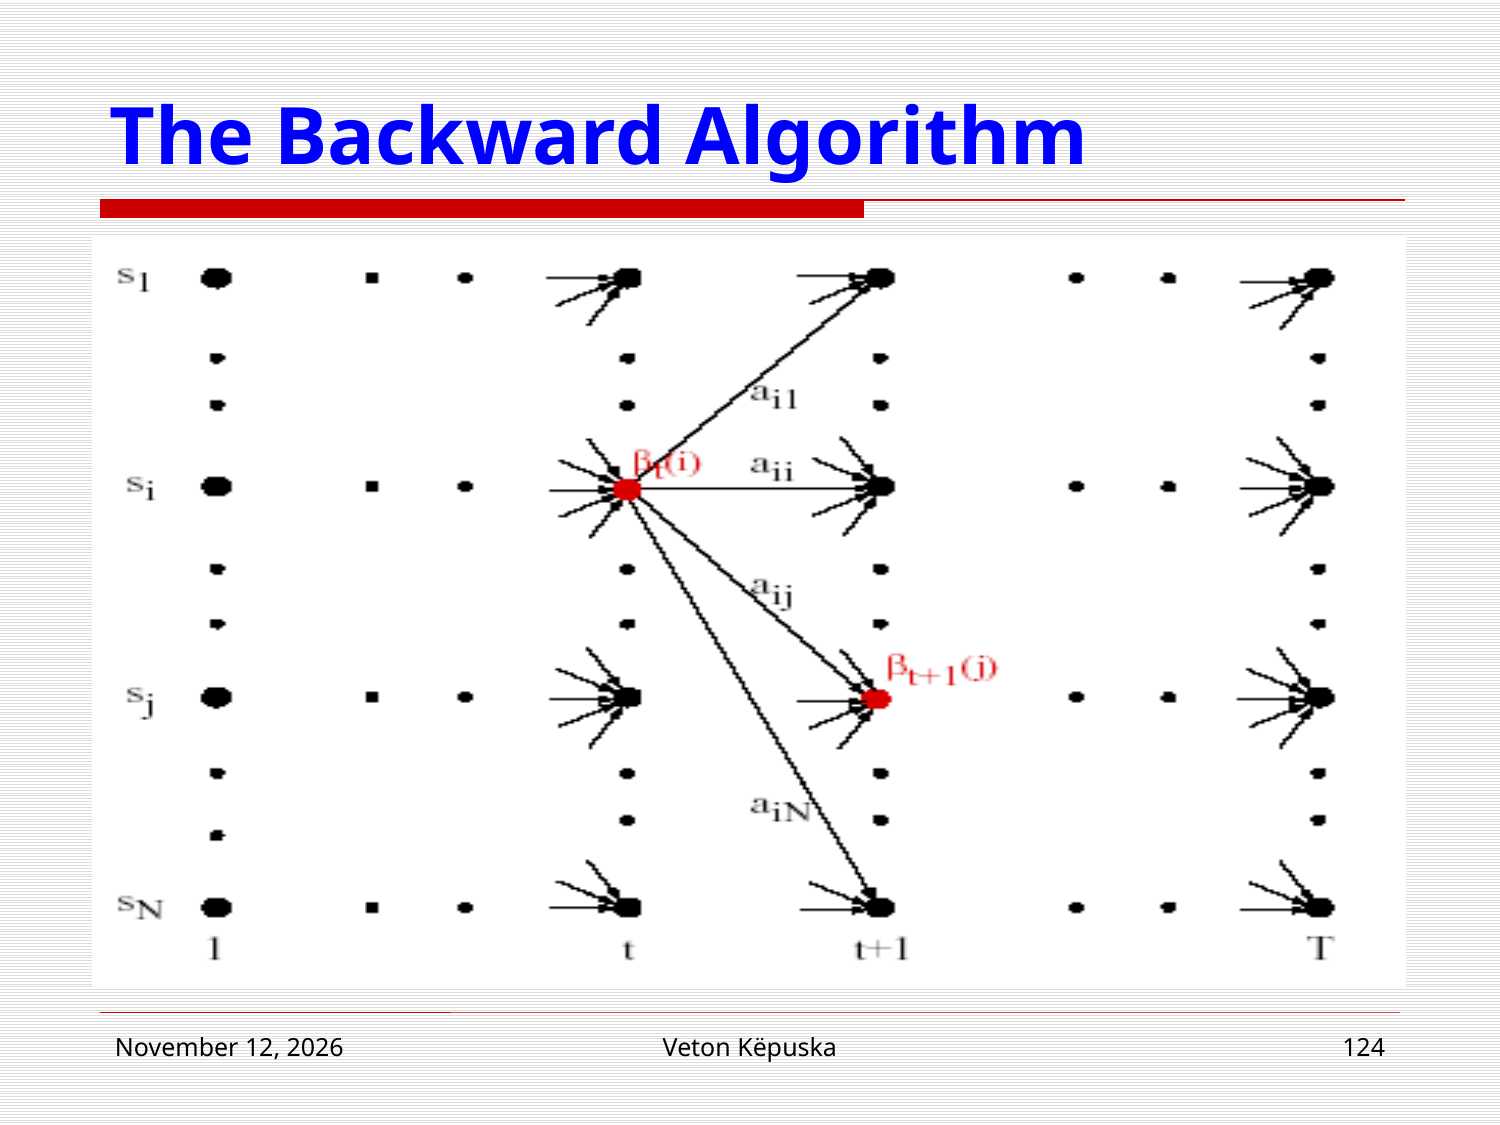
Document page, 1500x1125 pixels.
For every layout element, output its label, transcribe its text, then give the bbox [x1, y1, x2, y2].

title The Backward Algorithm [93, 49, 1407, 188]
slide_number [99, 1024, 426, 1103]
footer Veton Këpuska [512, 1024, 988, 1103]
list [92, 237, 1406, 988]
slide_number 124 [1074, 1024, 1401, 1103]
